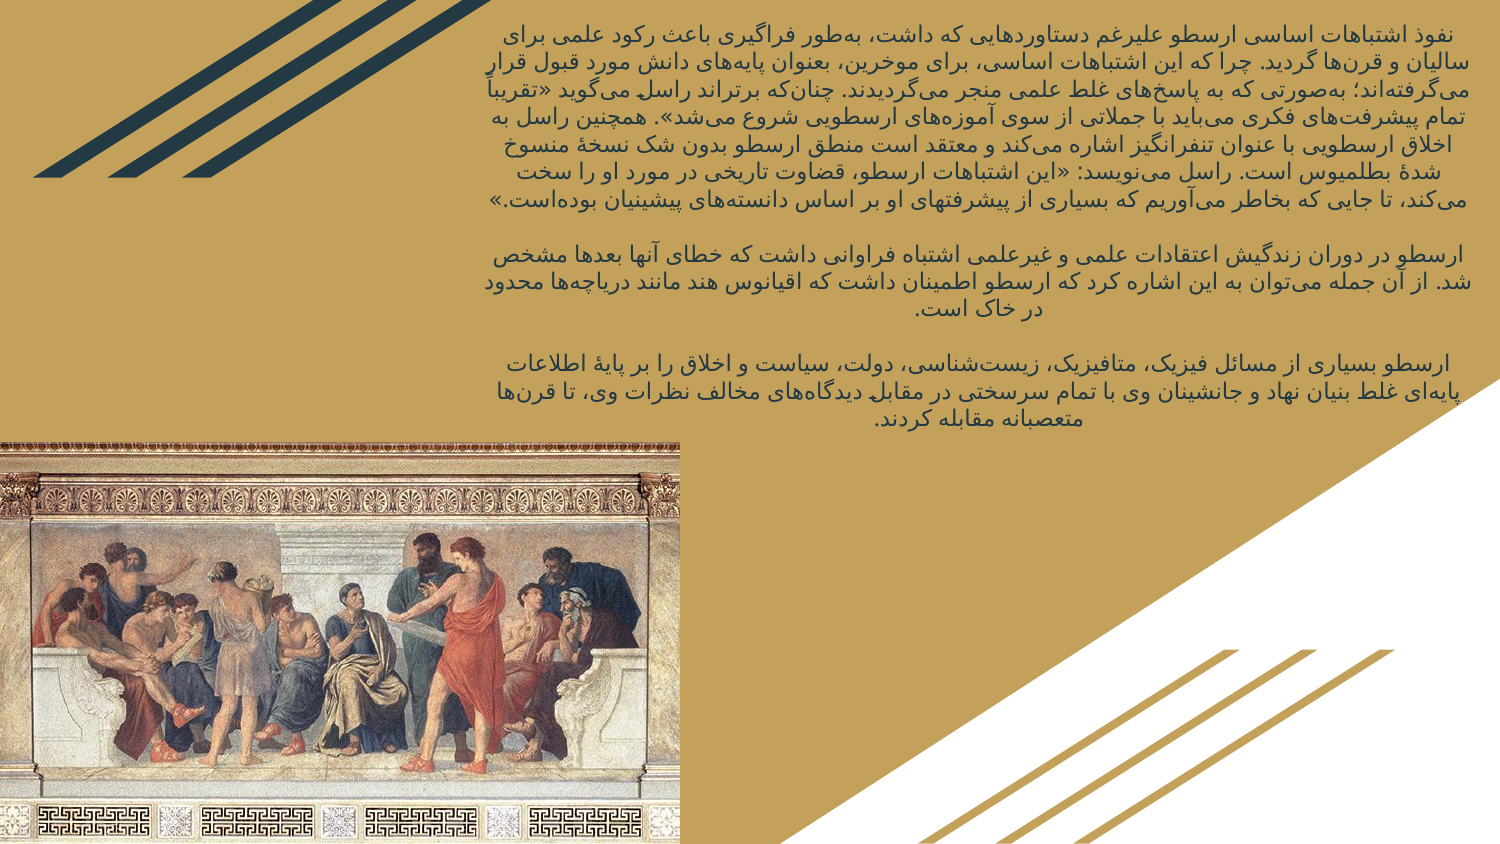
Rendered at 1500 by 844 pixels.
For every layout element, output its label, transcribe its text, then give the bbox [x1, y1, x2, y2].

picture [0, 442, 681, 844]
title نفوذ اشتباهات اساسی ارسطو علیرغم دستاوردهایی که داشت، به‌طور فراگیری باعث رکود علمی برای سالیان و قرن‌ها گردید. چرا که این اشتباهات اساسی، برای موخرین، بعنوان پایه‌های دانش مورد قبول قرار می‌گرفته‌اند؛ به‌صورتی که به پاسخ‌های غلط علمی منجر می‌گردیدند. چنان‌که برتراند راسل می‌گوید «تقریباً تمام پیشرفت‌های فکری می‌باید با جملاتی از سوی آموزه‌های ارسطویی شروع می‌شد». همچنین راسل به اخلاق ارسطویی با عنوان تنفرانگیز اشاره می‌کند و معتقد است منطق ارسطو بدون شک نسخهٔ منسوخ شدهٔ بطلمیوس است. راسل می‌نویسد: «این اشتباهات ارسطو، قضاوت تاریخی در مورد او را سخت می‌کند، تا جایی که بخاطر می‌آوریم که بسیاری از پیشرفتهای او بر اساس دانسته‌های پیشینیان بوده‌است.» ارسطو در دوران زندگیش اعتقادات علمی و غیرعلمی اشتباه فراوانی داشت که خطای آنها بعدها مشخص شد. از آن جمله می‌توان به این اشاره کرد که ارسطو اطمینان داشت که اقیانوس هند مانند دریاچه‌ها محدود در خاک است. ارسطو بسیاری از مسائل فیزیک، متافیزیک، زیست‌شناسی، دولت، سیاست و اخلاق را بر پایهٔ اطلاعات پایه‌ای غلط بنیان نهاد و جانشینان وی با تمام سرسختی در مقابل دیدگاه‌های مخالف نظرات وی، تا قرن‌ها متعصبانه مقابله کردند. [468, 0, 1490, 479]
